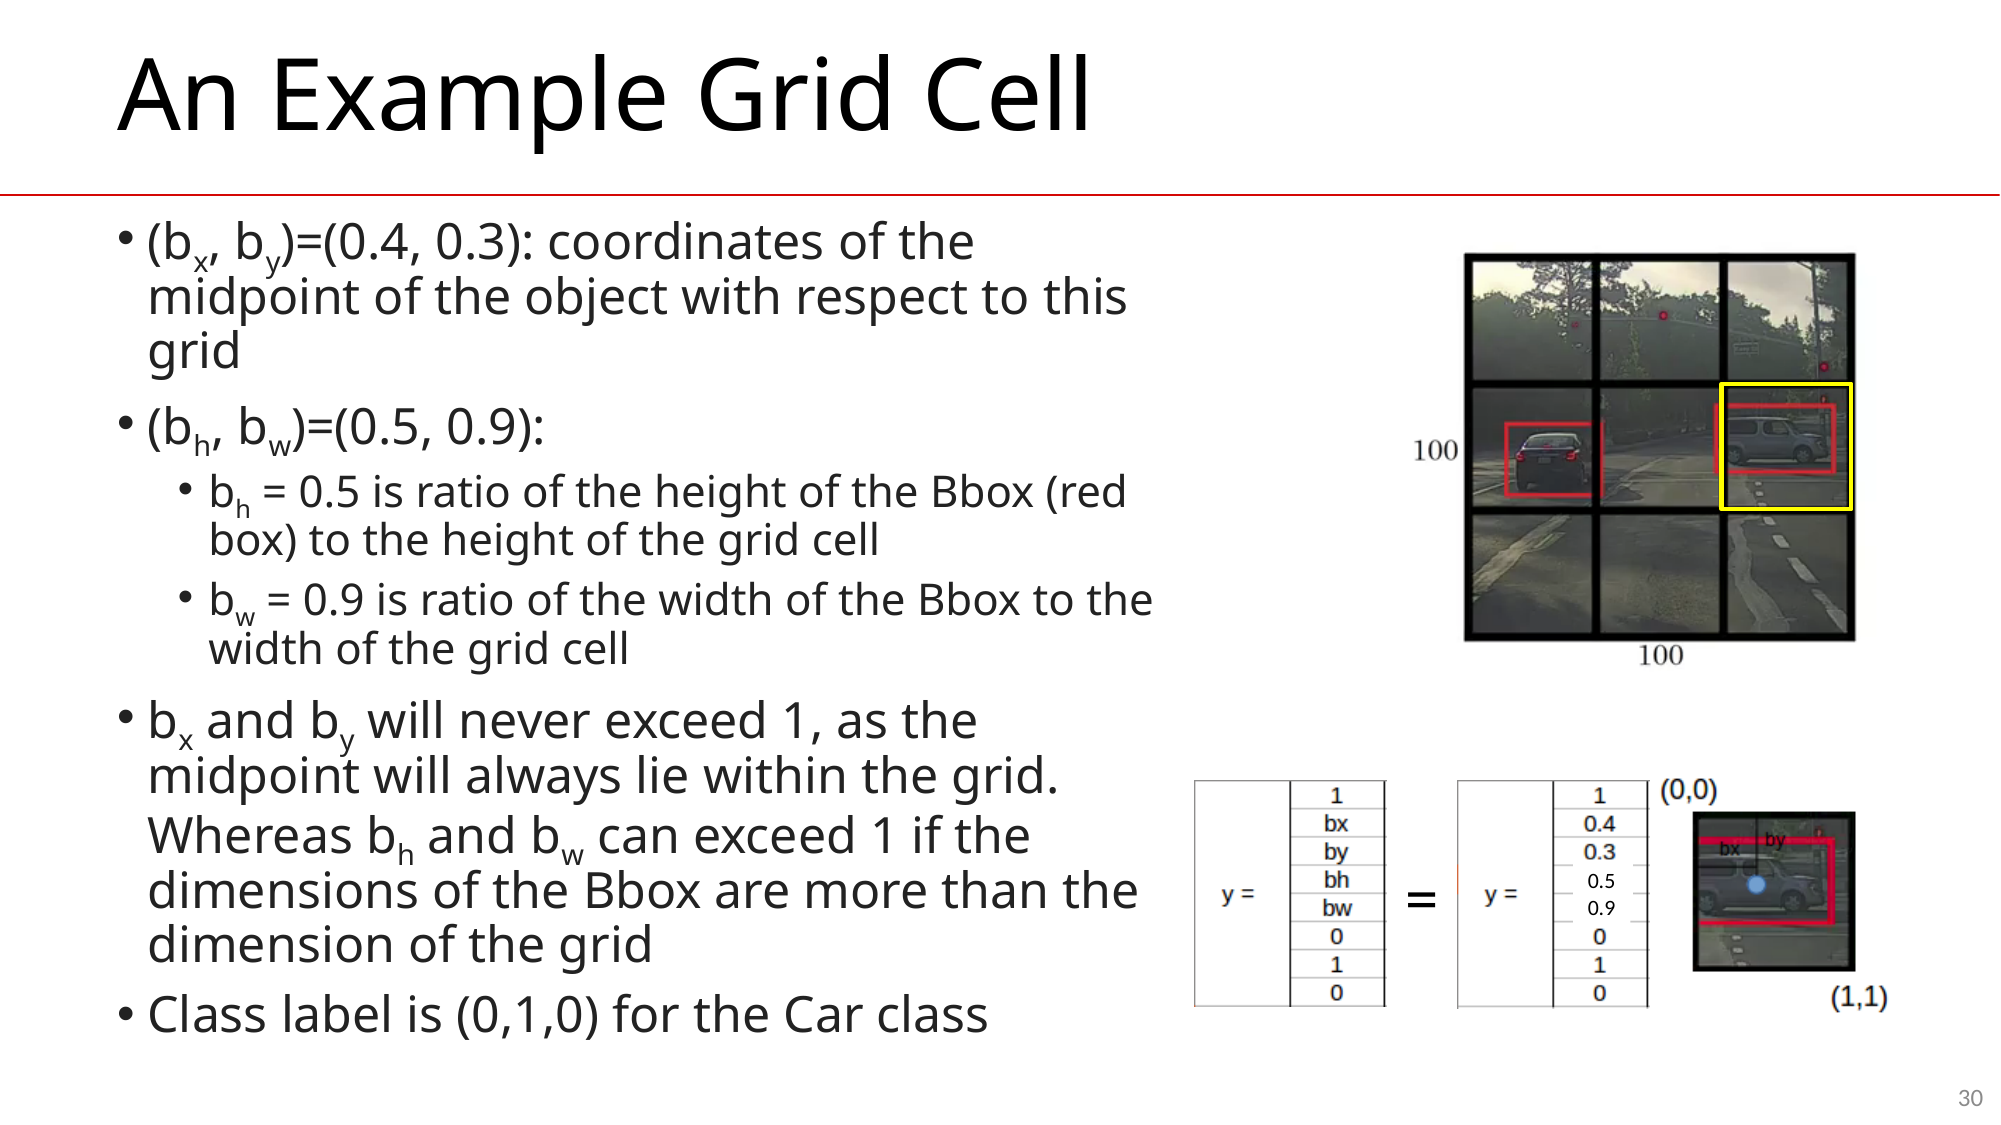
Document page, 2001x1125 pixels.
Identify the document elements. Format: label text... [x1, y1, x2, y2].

picture [1457, 780, 1650, 1009]
slide_number 30 [1548, 1066, 1999, 1125]
picture [1389, 230, 1886, 679]
picture [1653, 768, 1898, 1022]
picture [1194, 780, 1387, 1007]
text_box = [1390, 847, 1454, 942]
list (bx, by)=(0.4, 0.3): coordinates of the midpoint of the object with respect to this grid (bh, bw)=(0.5, 0.9): bh = 0.5 is ratio of the height of the Bbox (red box) to the height of the grid cell bw = 0.9 is ratio of the width of the Bbox to the width of the grid cell bx and by will never exceed 1, as the midpoint will always lie within the grid. Whereas bh and bw can exceed 1 if the dimensions of the Bbox are more than the dimension of the grid Class label is (0,1,0) for the Car class [102, 203, 1196, 1056]
title An Example Grid Cell [102, 10, 1899, 186]
